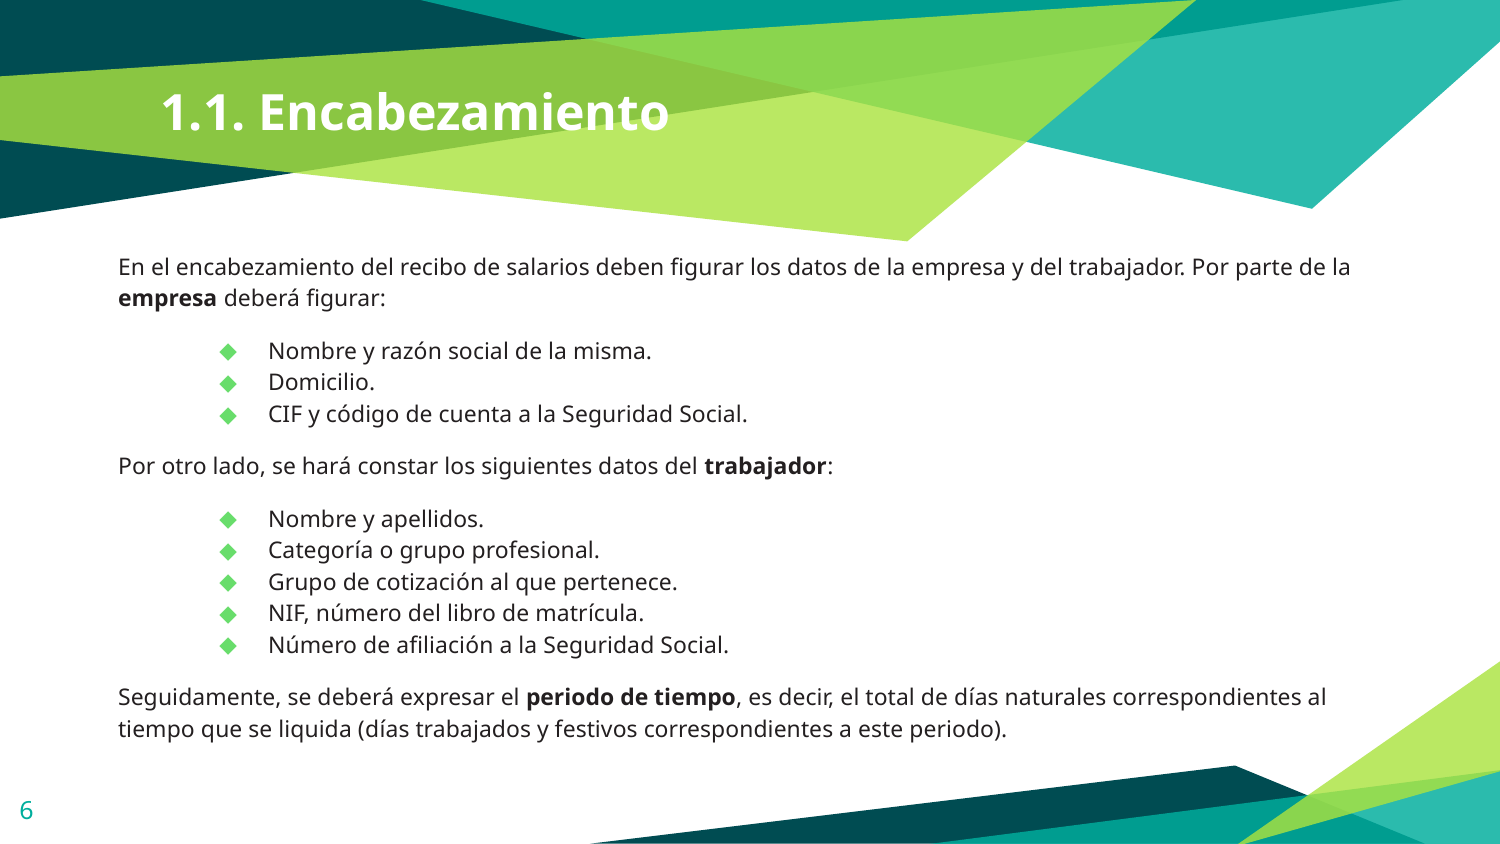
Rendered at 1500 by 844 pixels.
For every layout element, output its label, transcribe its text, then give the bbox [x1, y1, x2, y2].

slide_number ‹#› [4, 779, 95, 844]
list En el encabezamiento del recibo de salarios deben figurar los datos de la empresa y del trabajador. Por parte de la empresa deberá figurar: Nombre y razón social de la misma. Domicilio. CIF y código de cuenta a la Seguridad Social. Por otro lado, se hará constar los siguientes datos del trabajador: Nombre y apellidos. Categoría o grupo profesional. Grupo de cotización al que pertenece. NIF, número del libro de matrícula. Número de afiliación a la Seguridad Social. Seguidamente, se deberá expresar el periodo de tiempo, es decir, el total de días naturales correspondientes al tiempo que se liquida (días trabajados y festivos correspondientes a este periodo). [103, 233, 1397, 780]
title 1.1. Encabezamiento [145, 65, 1355, 206]
